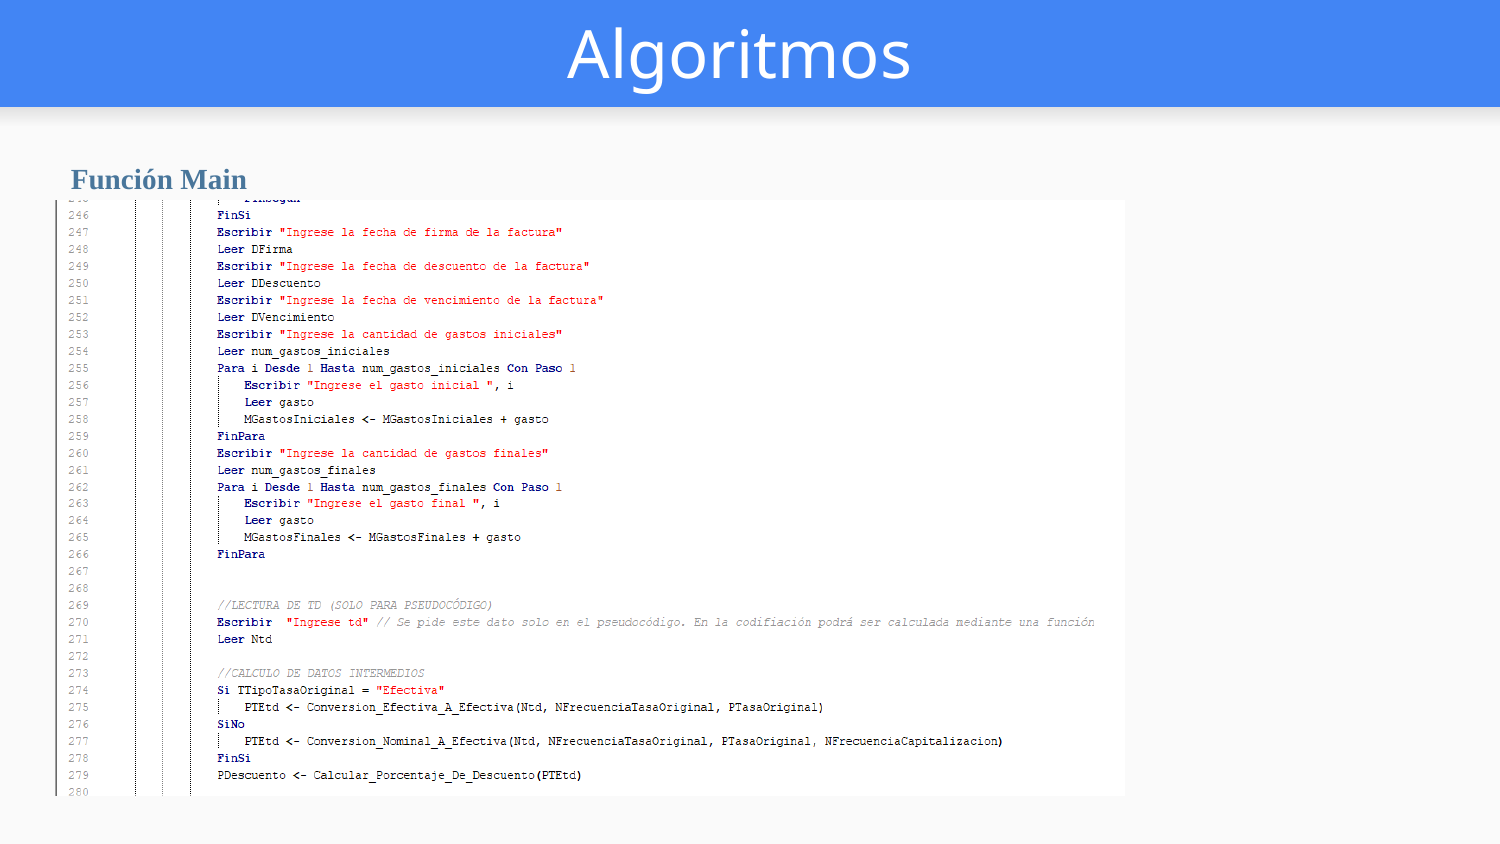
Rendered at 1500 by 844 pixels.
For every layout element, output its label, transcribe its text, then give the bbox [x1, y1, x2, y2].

title Algoritmos [16, 2, 1464, 102]
text_box Función Main [56, 147, 263, 198]
picture [55, 200, 1126, 796]
